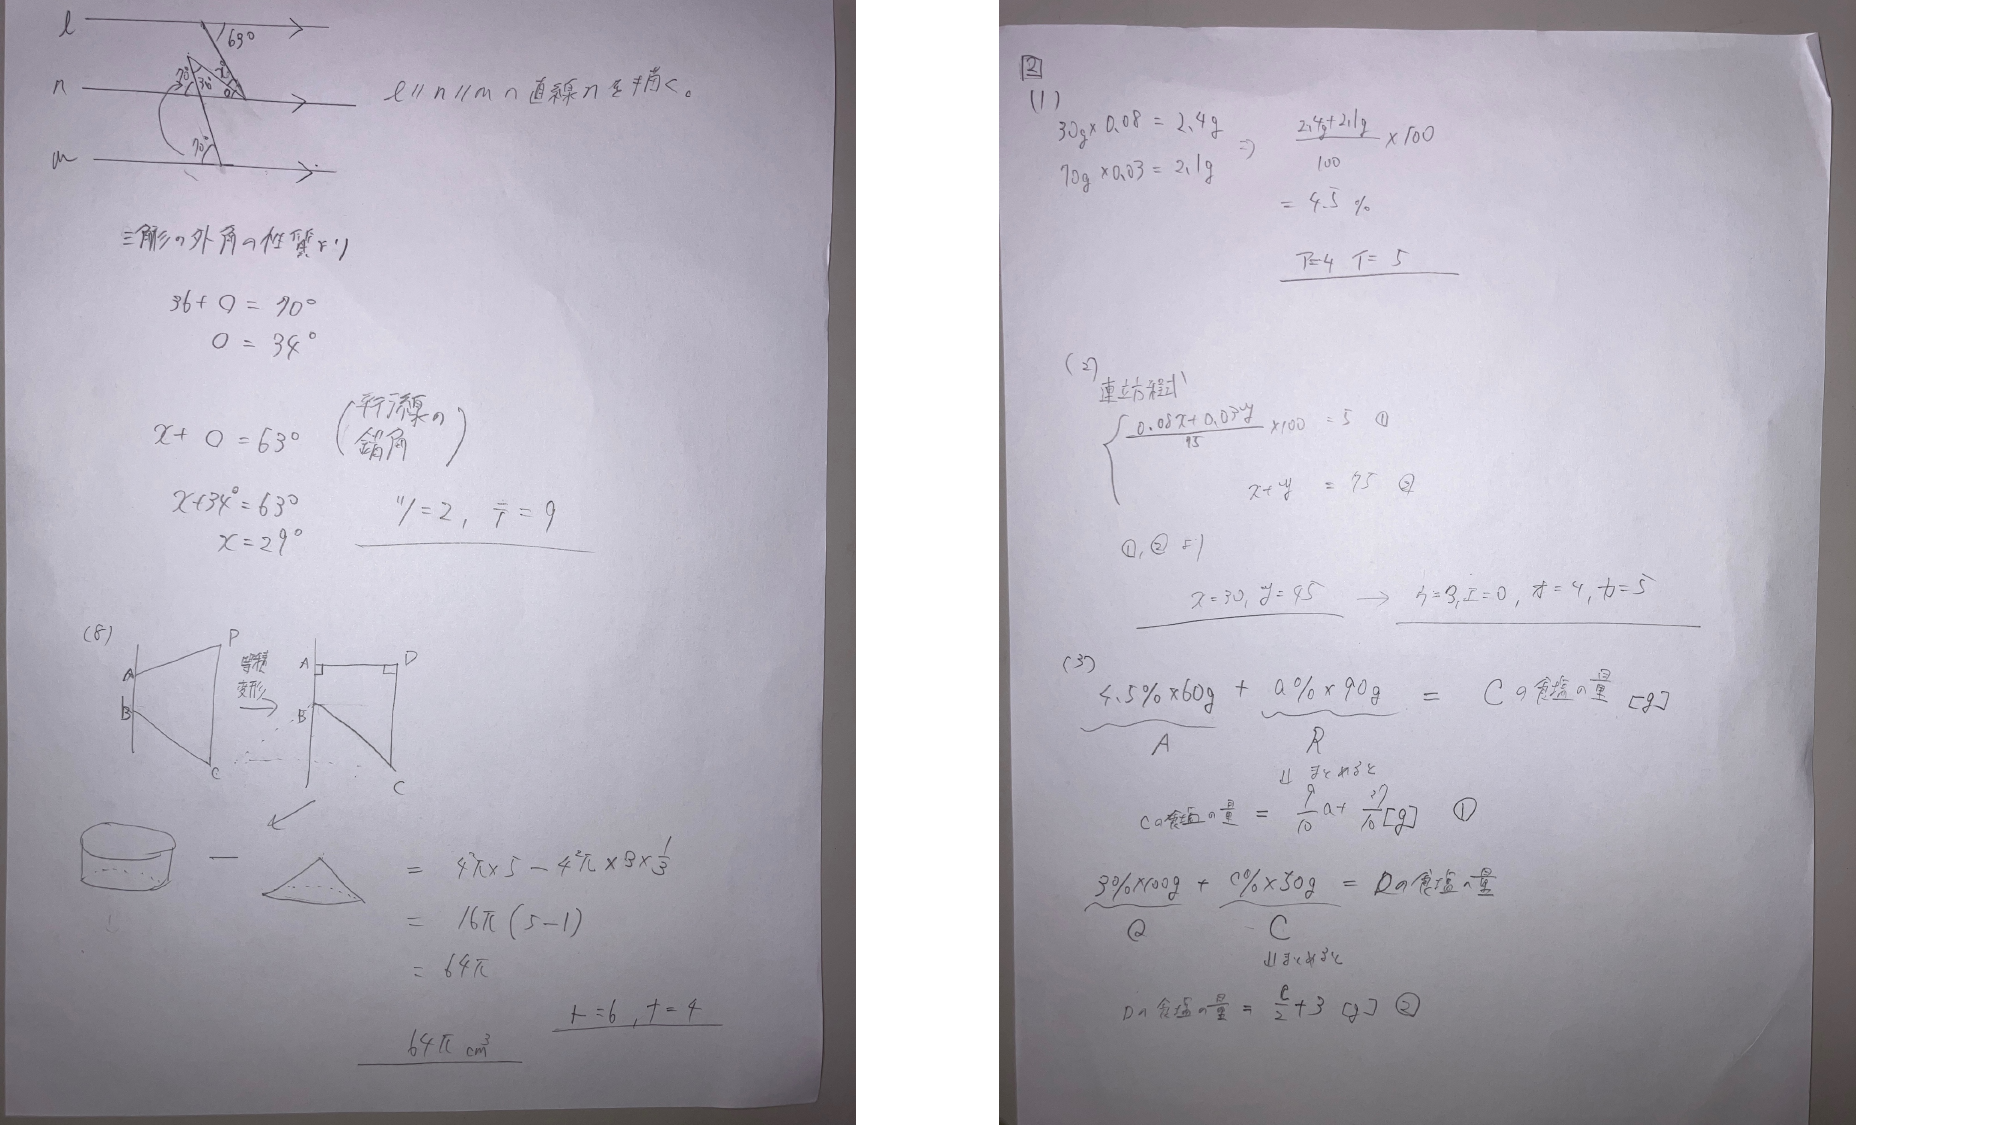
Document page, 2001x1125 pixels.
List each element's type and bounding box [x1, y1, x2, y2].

picture [0, 0, 856, 1125]
picture [999, 0, 1856, 1125]
